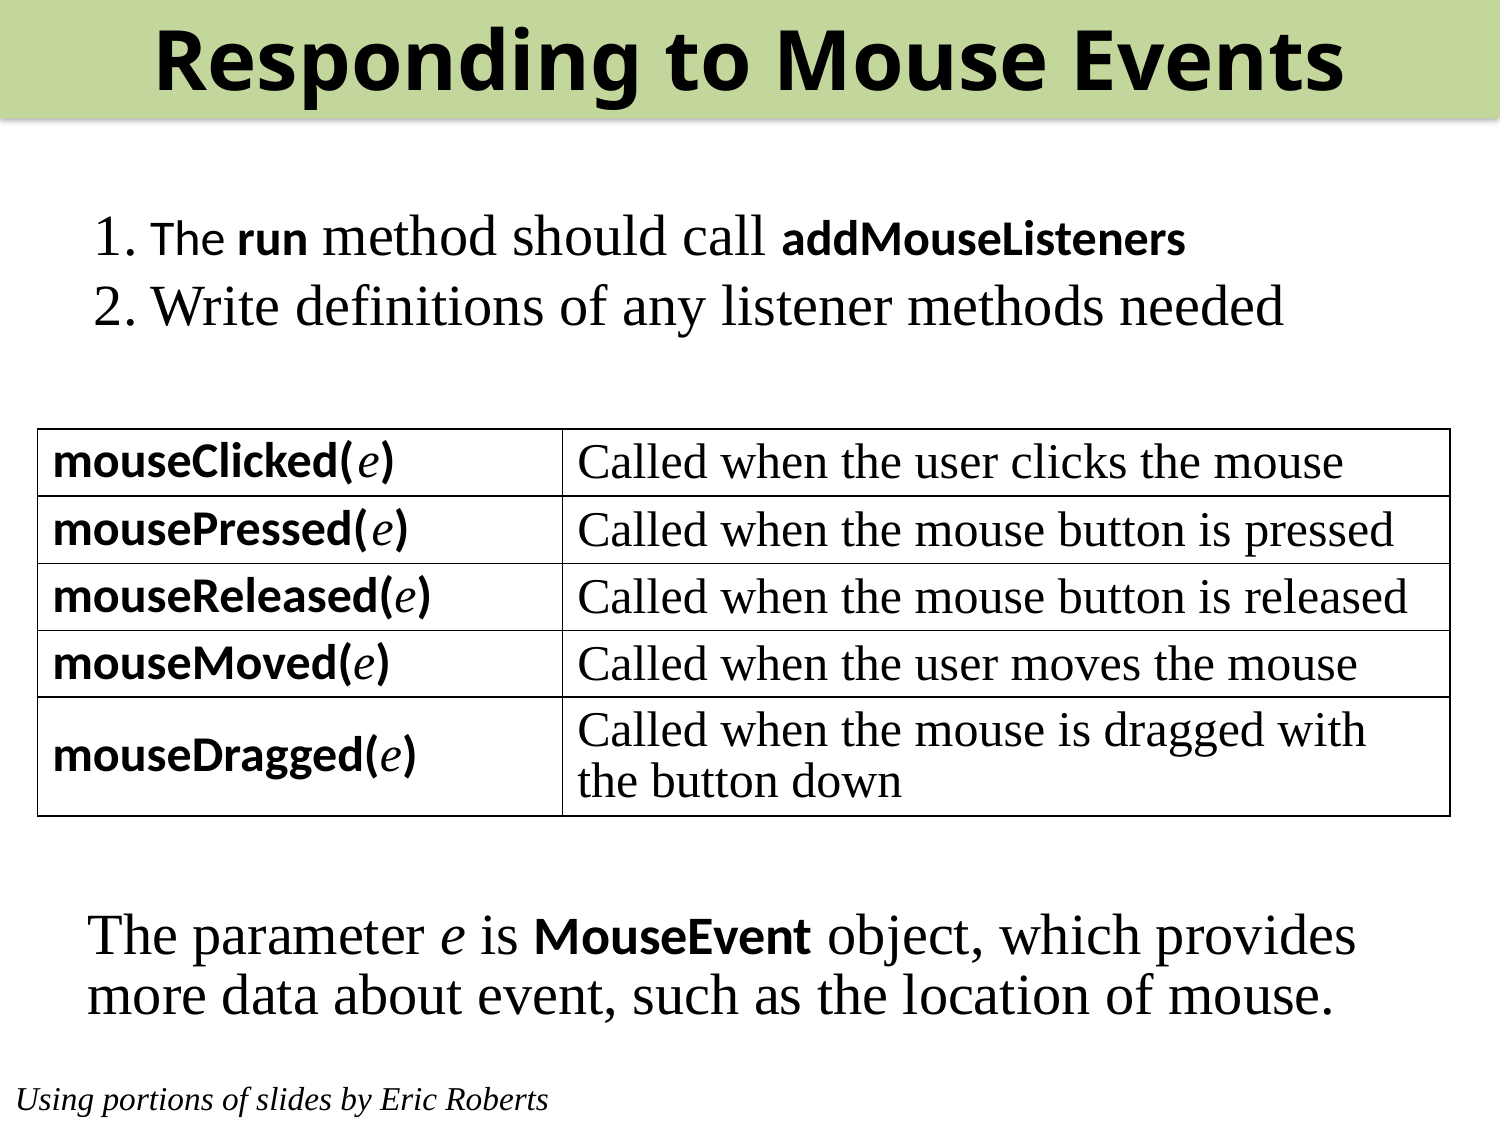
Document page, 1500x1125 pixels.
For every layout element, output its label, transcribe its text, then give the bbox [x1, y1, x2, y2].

text_box The parameter e is MouseEvent object, which provides more data about event, such as the location of mouse. [16, 899, 1425, 1050]
text_box 1. The run method should call addMouseListeners 2. Write definitions of any listener methods needed [79, 189, 1450, 428]
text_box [37, 428, 1451, 817]
text_box Using portions of slides by Eric Roberts [0, 1069, 812, 1125]
text_box Responding to Mouse Events [0, 0, 1500, 122]
